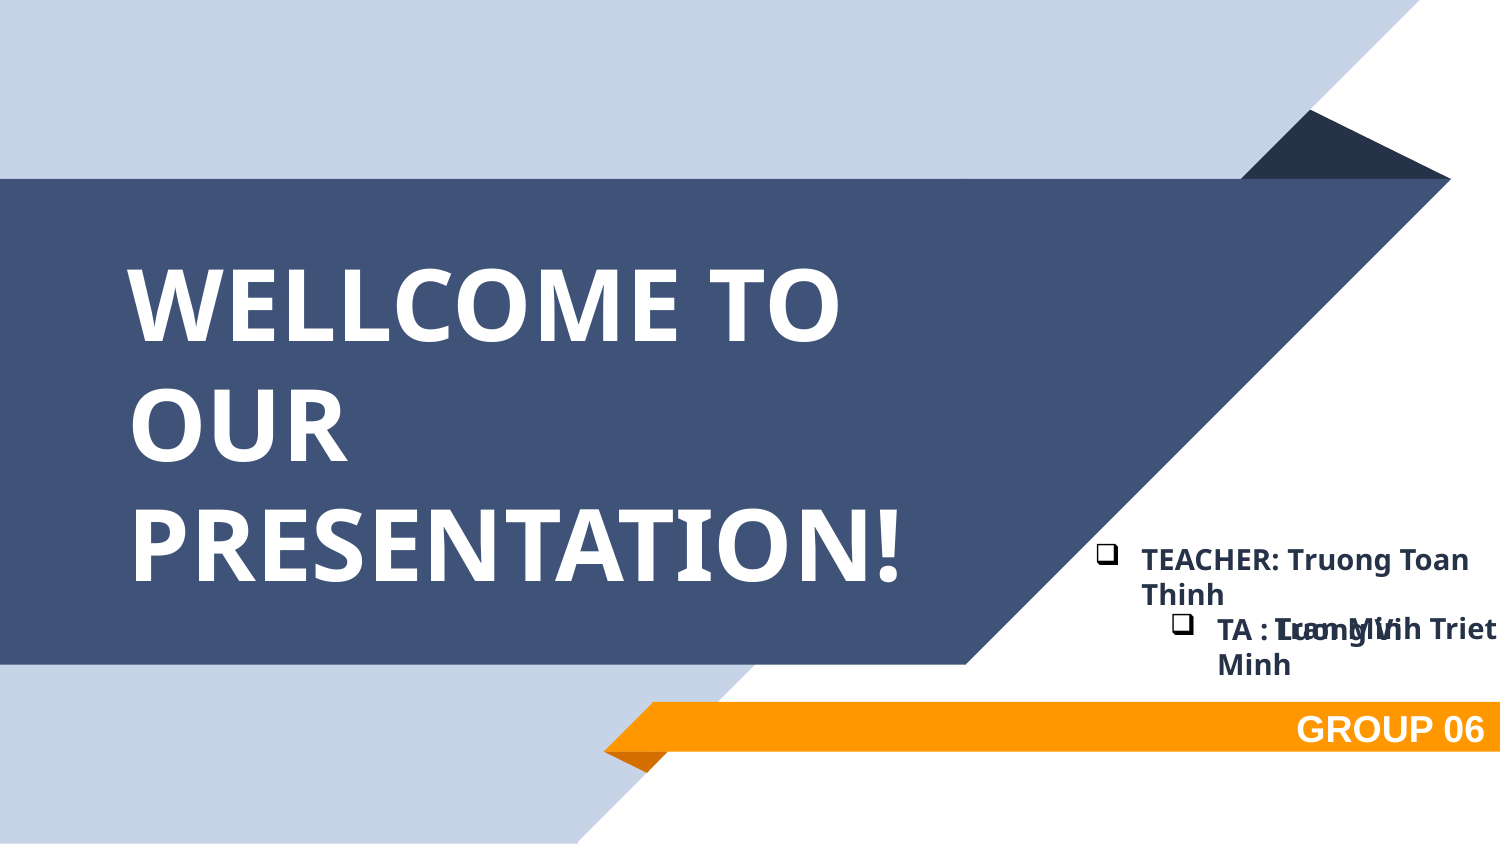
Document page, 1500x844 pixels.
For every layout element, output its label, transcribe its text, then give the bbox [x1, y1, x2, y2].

text_box TA : Luong Vi Minh [1155, 604, 1477, 689]
text_box TEACHER: Truong Toan Thinh Tran Minh Triet [1079, 533, 1500, 689]
text_box GROUP 06 [1255, 697, 1500, 749]
title WELLCOME TO OUR PRESENTATION! [112, 178, 994, 665]
